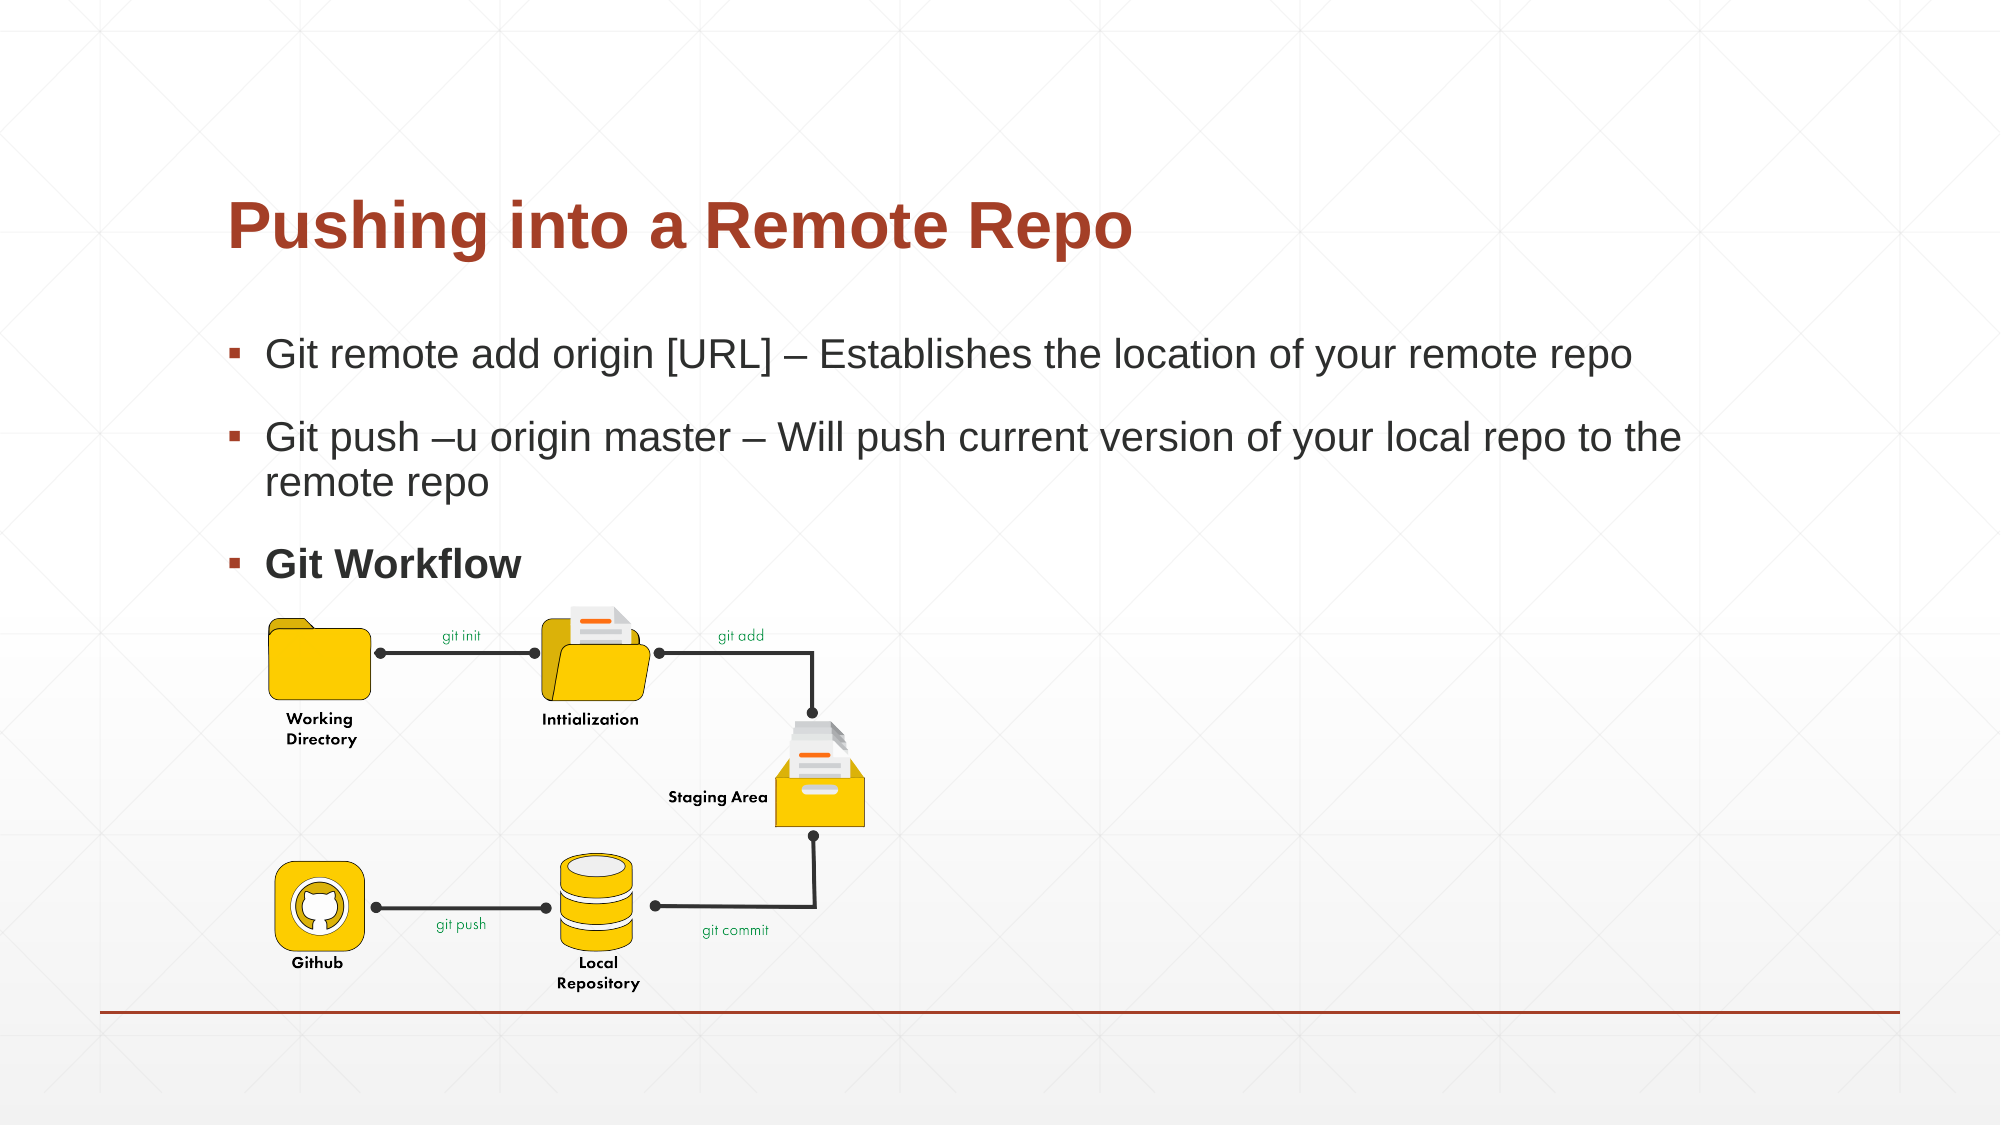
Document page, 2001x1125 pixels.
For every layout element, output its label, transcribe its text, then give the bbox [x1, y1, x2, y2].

picture [268, 606, 865, 993]
list Git remote add origin [URL] – Establishes the location of your remote repo Git push –u origin master – Will push current version of your local repo to the remote repo Git Workflow [212, 324, 1788, 950]
title Pushing into a Remote Repo [212, 82, 1788, 271]
